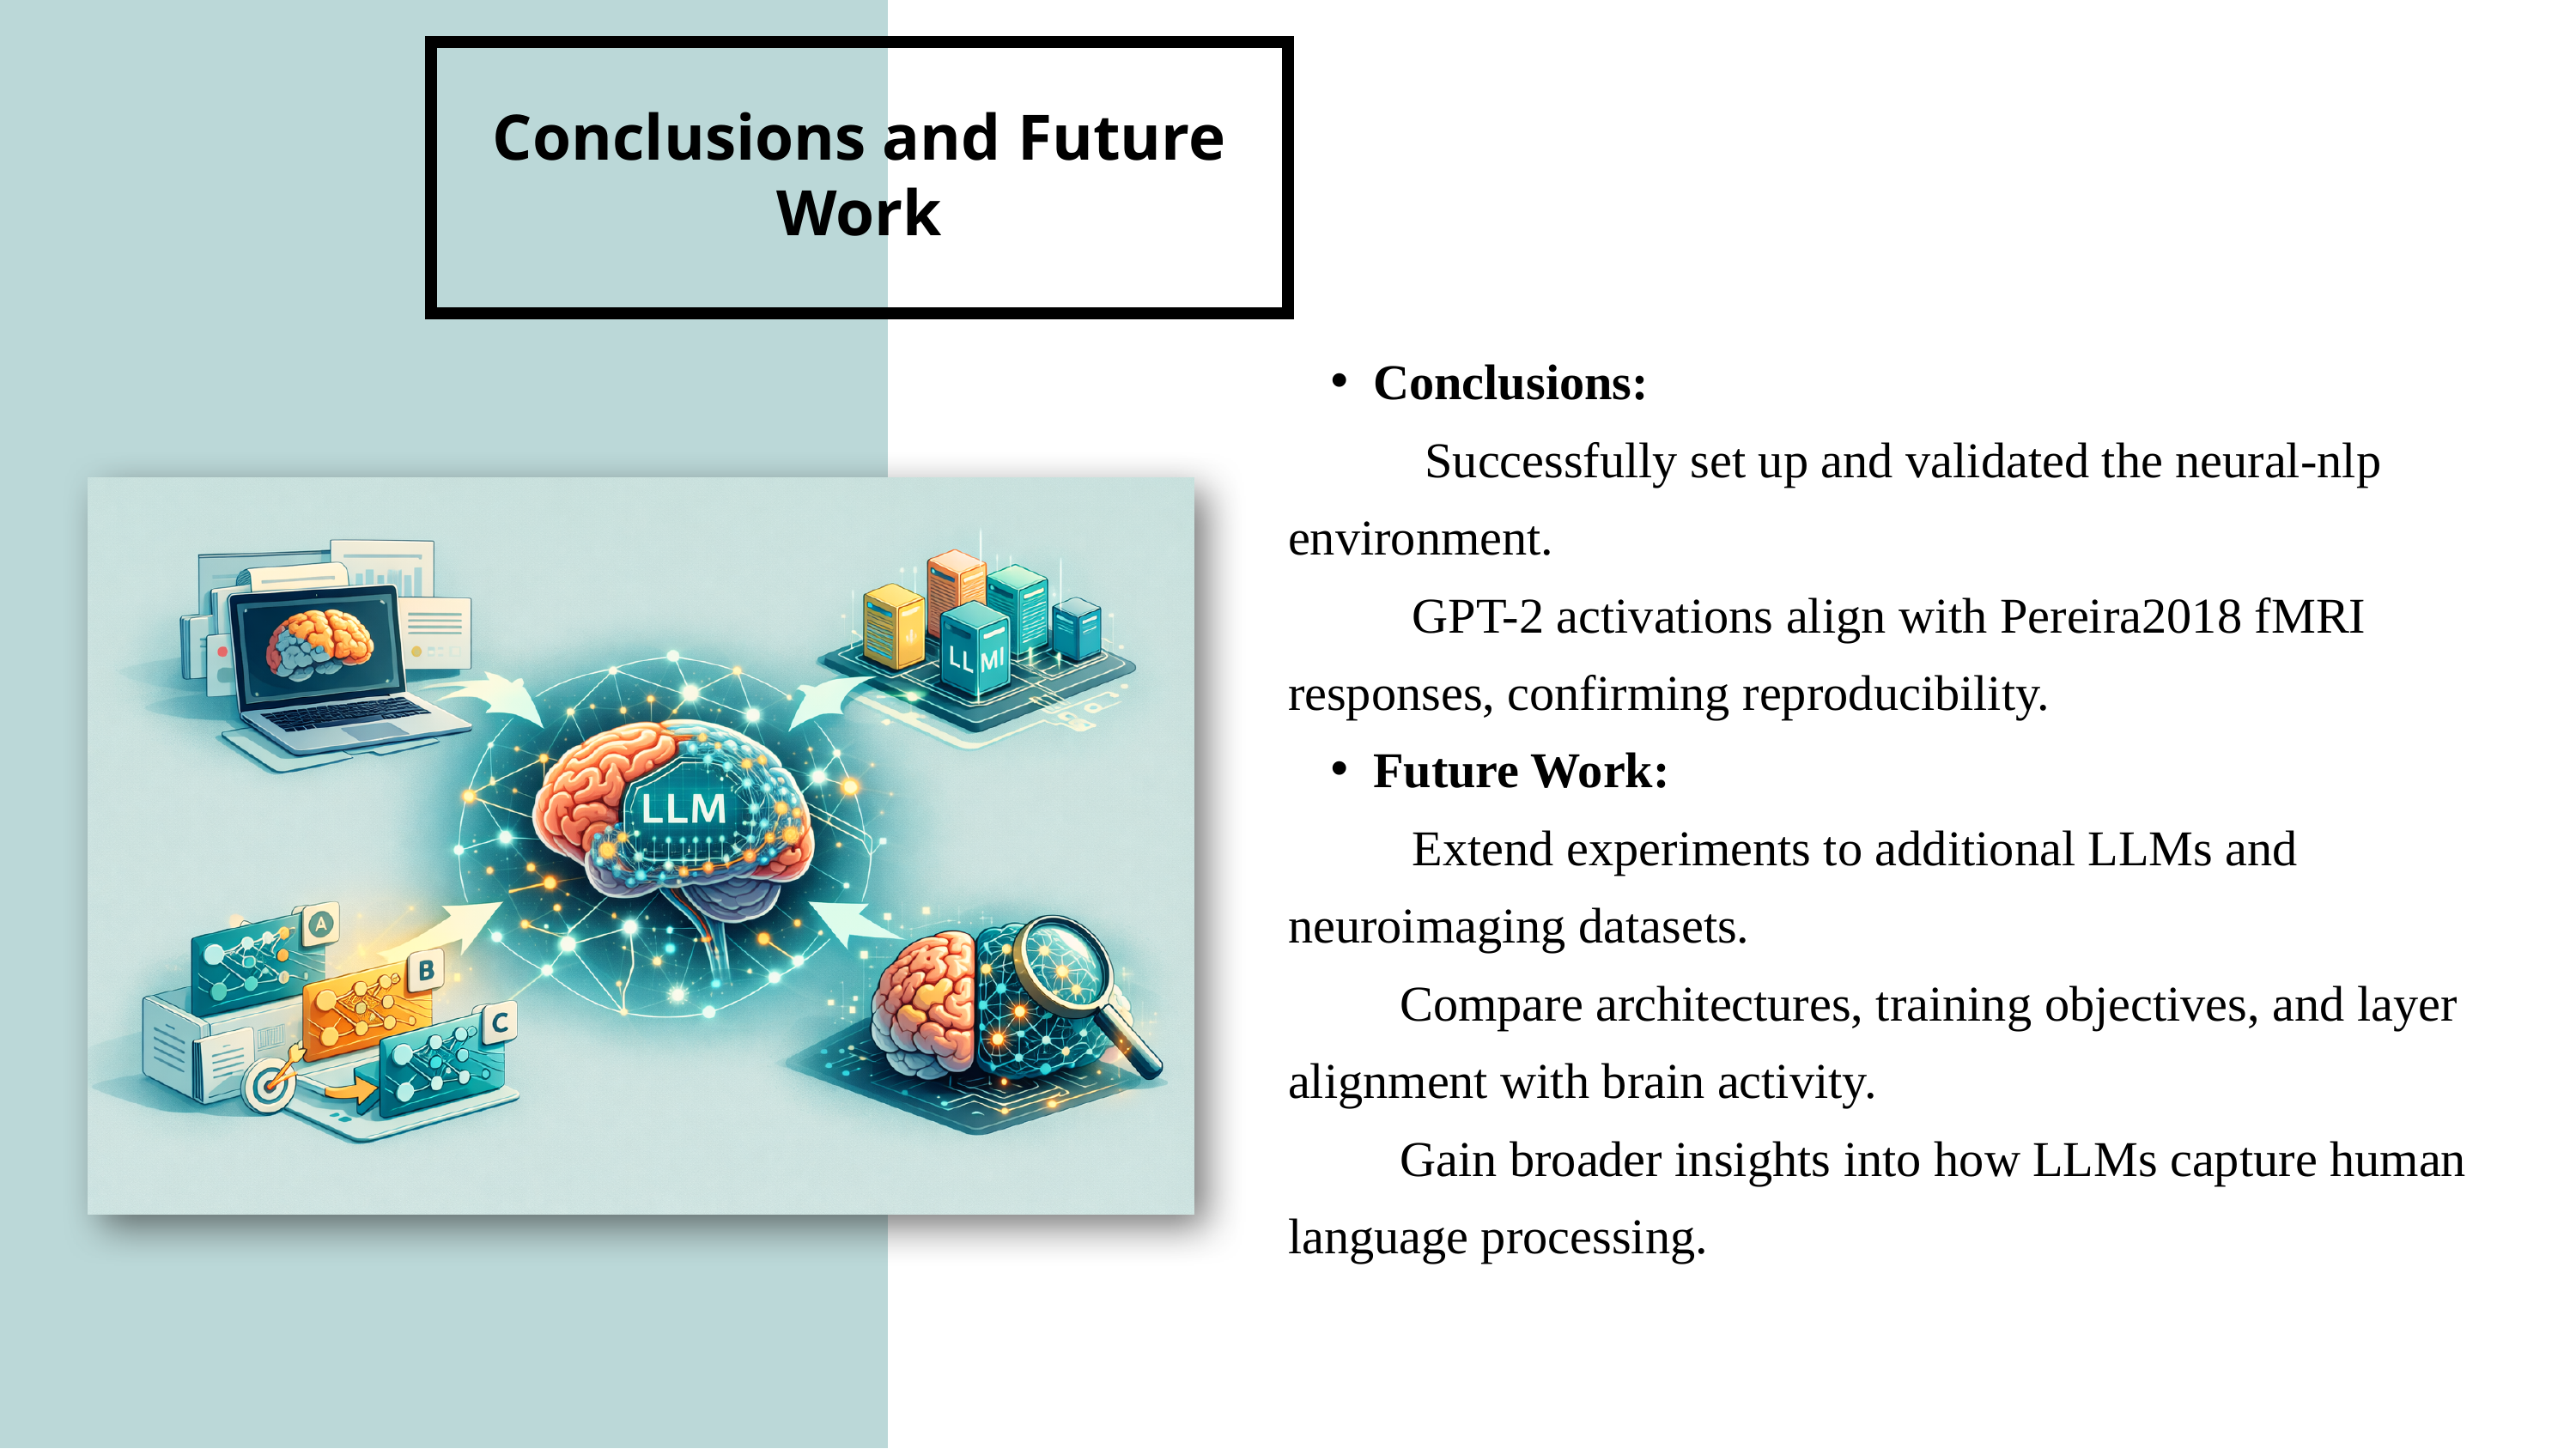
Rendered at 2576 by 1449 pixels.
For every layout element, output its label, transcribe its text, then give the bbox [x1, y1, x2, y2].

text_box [0, 0, 889, 1449]
picture [88, 476, 1194, 1215]
text_box Conclusions: Successfully set up and validated the neural-nlp environment. GPT-2 activations align with Pereira2018 fMRI responses, confirming reproducibility. Future Work: Extend experiments to additional LLMs and neuroimaging datasets. Compare architectures, training objectives, and layer alignment with brain activity. Gain broader insights into how LLMs capture human language processing. [1287, 331, 2488, 1342]
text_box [430, 41, 1289, 314]
